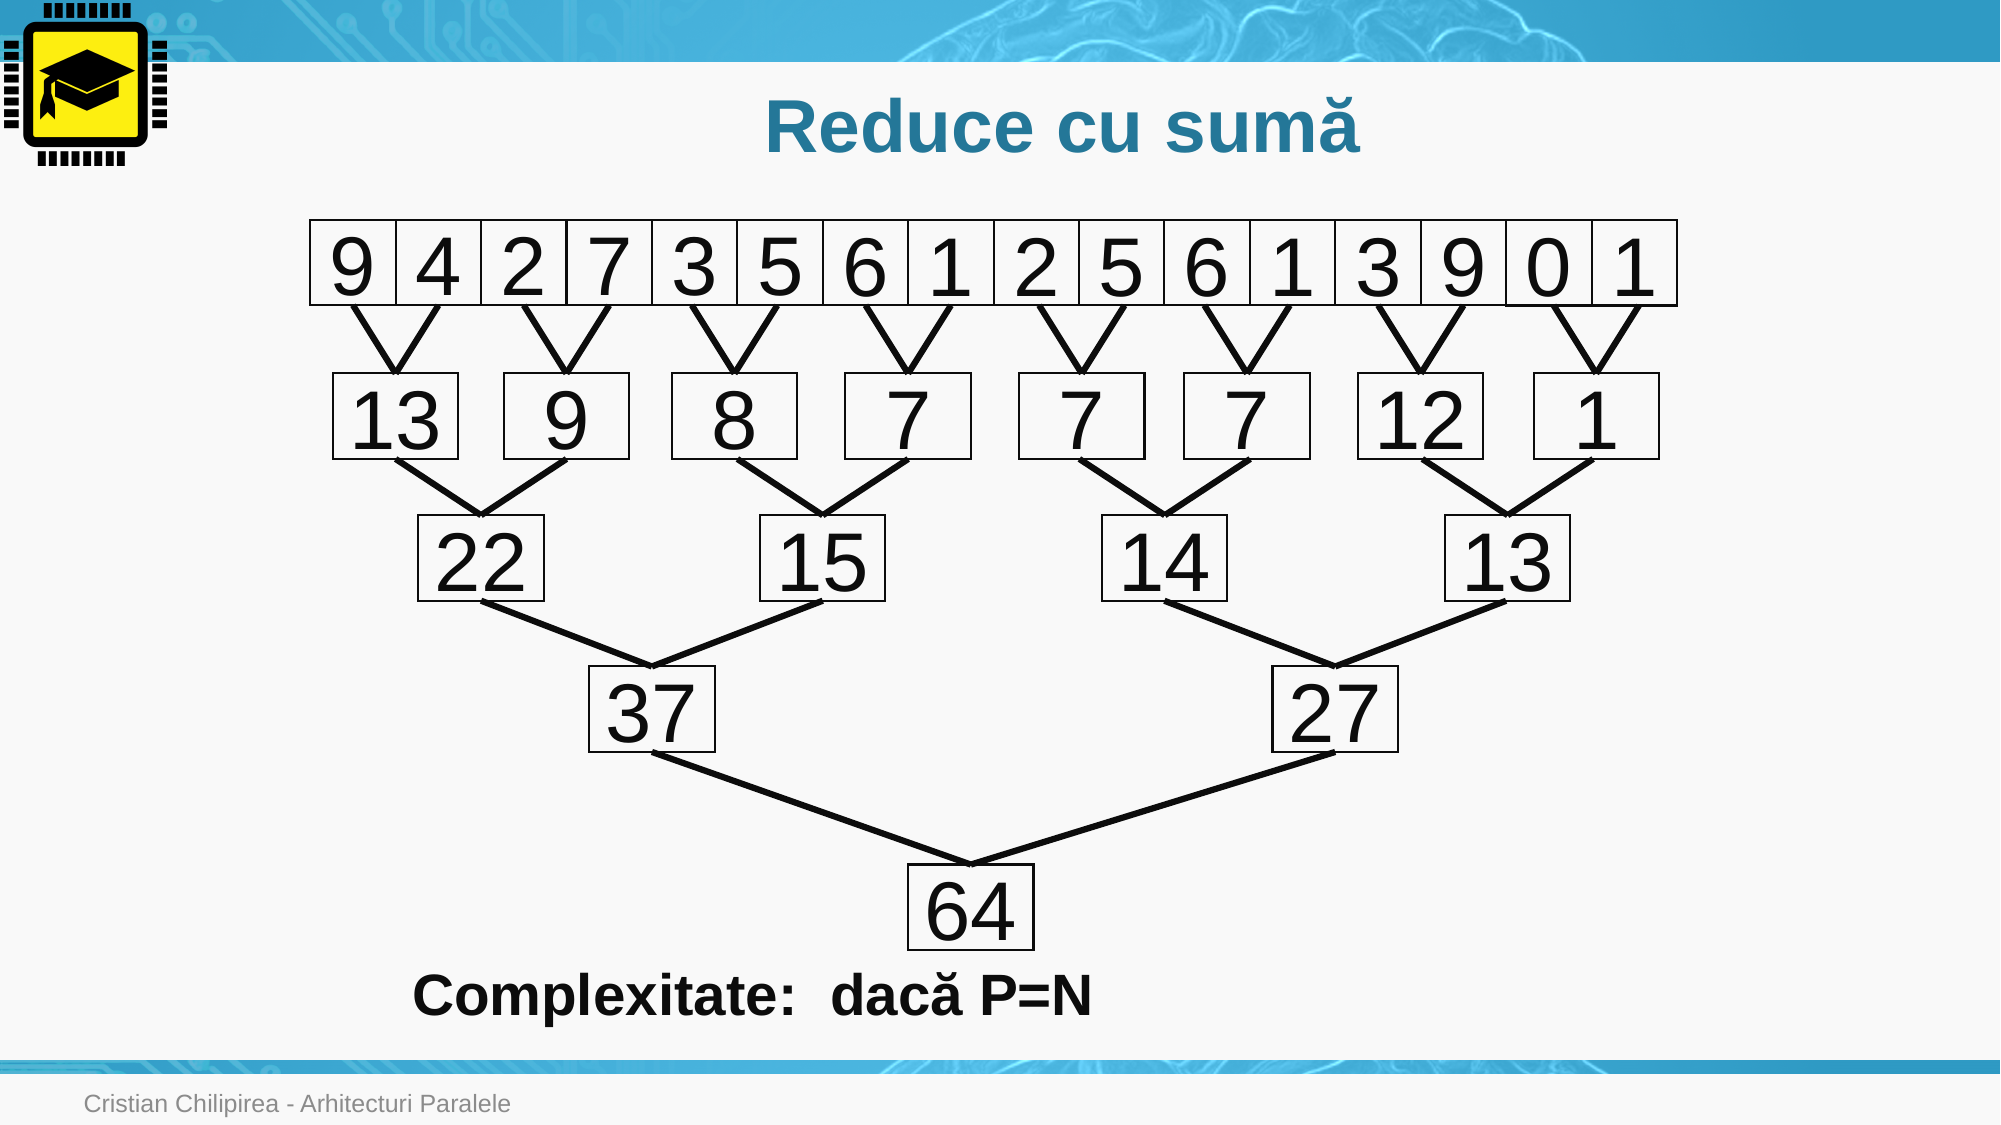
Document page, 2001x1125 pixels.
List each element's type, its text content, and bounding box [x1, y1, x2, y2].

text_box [651, 751, 970, 865]
text_box 9 [309, 219, 395, 306]
text_box 7 [844, 372, 972, 460]
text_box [481, 458, 567, 516]
text_box 27 [1271, 667, 1399, 753]
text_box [1378, 305, 1420, 374]
text_box 1 [1533, 372, 1660, 460]
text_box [691, 305, 734, 374]
text_box 9 [1420, 219, 1505, 306]
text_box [1422, 458, 1507, 516]
text_box 13 [332, 372, 459, 460]
text_box 3 [1334, 219, 1420, 306]
text_box 64 [907, 865, 1035, 951]
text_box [1039, 305, 1081, 374]
text_box 0 [1505, 219, 1591, 307]
title Reduce cu sumă [170, 76, 1955, 180]
text_box 7 [565, 219, 651, 306]
text_box 6 [822, 219, 907, 306]
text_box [395, 458, 481, 516]
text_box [1553, 305, 1596, 374]
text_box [734, 305, 778, 374]
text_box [481, 600, 651, 667]
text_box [865, 305, 908, 374]
text_box 13 [1444, 516, 1571, 602]
picture [0, 0, 2000, 166]
text_box 8 [671, 372, 798, 460]
text_box 1 [1249, 219, 1334, 306]
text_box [970, 751, 1336, 865]
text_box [1596, 305, 1639, 374]
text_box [1247, 305, 1290, 374]
text_box 7 [1018, 372, 1146, 460]
footer Cristian Chilipirea - Arhitecturi Paralele [68, 1083, 1542, 1125]
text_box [1081, 305, 1125, 374]
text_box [908, 305, 951, 374]
text_box 7 [1183, 372, 1311, 460]
text_box 1 [1591, 219, 1678, 307]
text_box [651, 600, 823, 667]
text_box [737, 458, 822, 516]
text_box 14 [1101, 516, 1228, 602]
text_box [1079, 458, 1164, 516]
text_box 1 [907, 219, 993, 306]
text_box 2 [480, 219, 565, 306]
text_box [1507, 458, 1594, 516]
text_box 37 [588, 667, 716, 753]
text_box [1420, 305, 1464, 374]
text_box 3 [651, 219, 736, 306]
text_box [395, 305, 439, 374]
text_box 6 [1163, 219, 1249, 306]
text_box 4 [395, 219, 480, 306]
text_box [1164, 458, 1251, 516]
text_box 9 [503, 372, 630, 460]
text_box 5 [736, 219, 822, 306]
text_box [1164, 600, 1335, 667]
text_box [1204, 305, 1247, 374]
text_box 15 [759, 516, 886, 602]
picture [0, 1060, 2000, 1074]
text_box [352, 305, 395, 374]
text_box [566, 305, 610, 374]
text_box 22 [417, 516, 545, 602]
text_box 5 [1078, 219, 1163, 306]
text_box 2 [993, 219, 1078, 306]
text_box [1335, 600, 1507, 667]
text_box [523, 305, 566, 374]
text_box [822, 458, 909, 516]
text_box 12 [1357, 372, 1484, 460]
